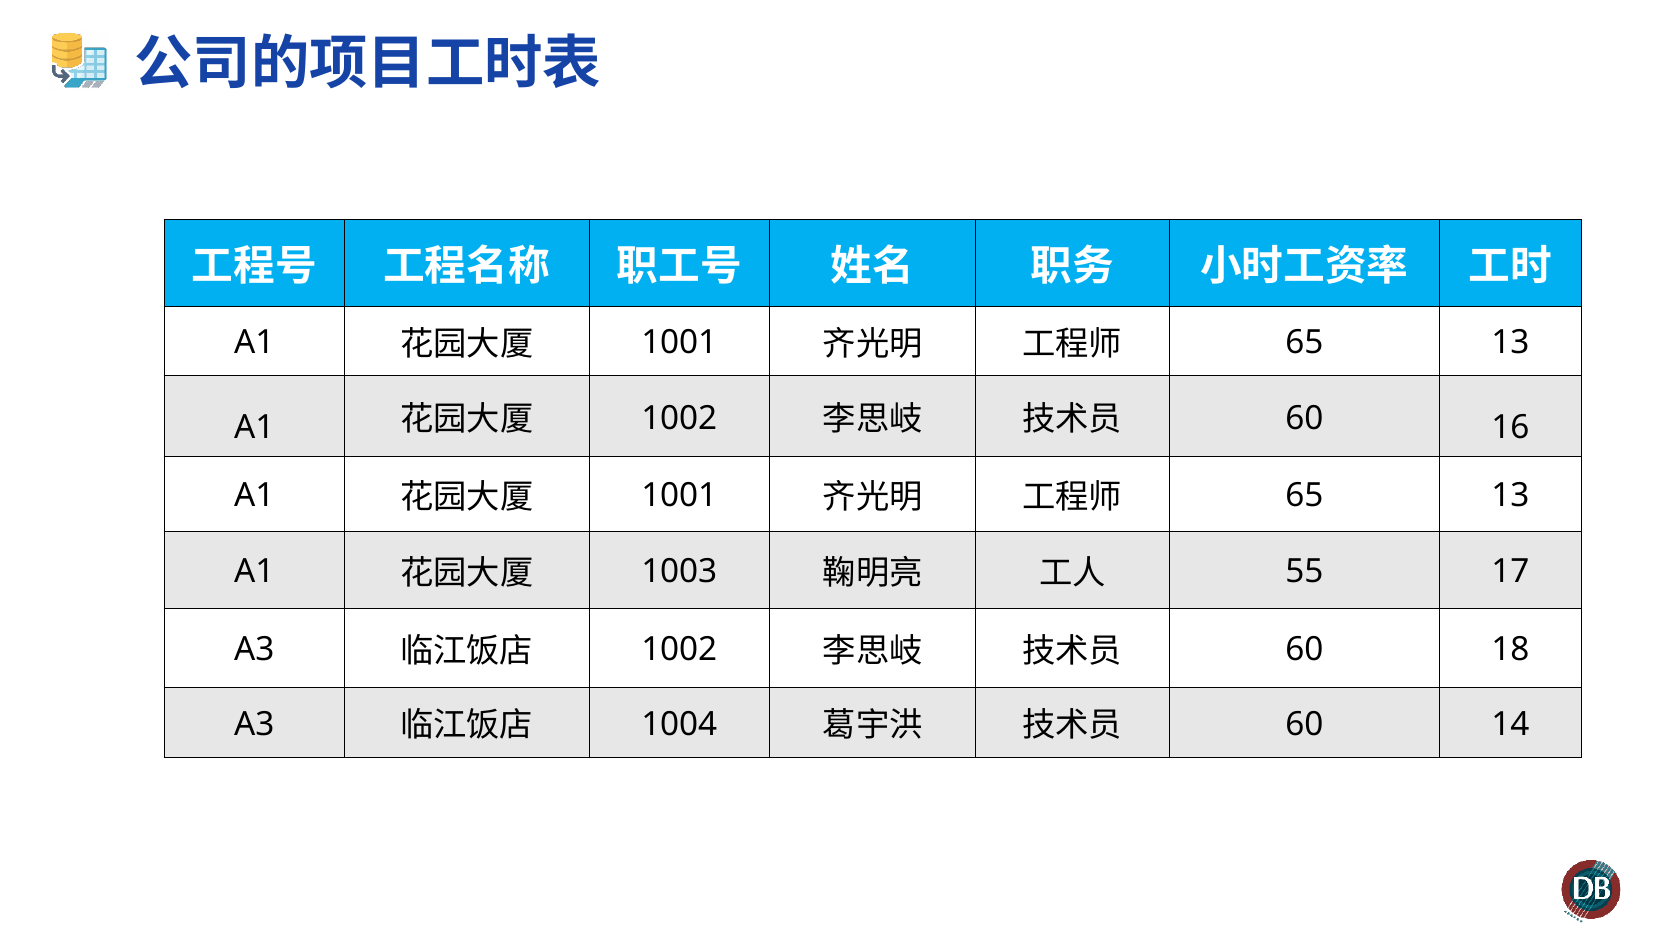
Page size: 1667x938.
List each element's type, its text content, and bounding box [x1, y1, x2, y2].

table_cell 工程师 [976, 457, 1169, 531]
table_cell 65 [1170, 457, 1439, 531]
table_cell 技术员 [976, 609, 1169, 687]
table_cell 齐光明 [770, 457, 975, 531]
table_header 姓名 [770, 220, 975, 306]
table_header 职务 [976, 220, 1169, 306]
table_cell 技术员 [976, 376, 1169, 456]
table_cell 技术员 [976, 688, 1169, 757]
table_cell 李思岐 [770, 376, 975, 456]
table_header 工时 [1440, 220, 1581, 306]
table_cell A1 [165, 307, 344, 375]
table_cell 17 [1440, 532, 1581, 608]
picture [1557, 858, 1623, 924]
table_cell 1001 [590, 307, 769, 375]
table_header 职工号 [590, 220, 769, 306]
table_cell 16 [1440, 376, 1581, 456]
table_cell 13 [1440, 457, 1581, 531]
table_cell 1001 [590, 457, 769, 531]
table_cell 55 [1170, 532, 1439, 608]
table_cell 60 [1170, 609, 1439, 687]
table_cell 1002 [590, 376, 769, 456]
table_cell 1004 [590, 688, 769, 757]
table_header 工程号 [165, 220, 344, 306]
table_cell 1003 [590, 532, 769, 608]
table_cell 花园大厦 [345, 457, 589, 531]
table_cell 60 [1170, 376, 1439, 456]
table_cell 65 [1170, 307, 1439, 375]
table_header 小时工资率 [1170, 220, 1439, 306]
table_cell 工人 [976, 532, 1169, 608]
table_cell 60 [1170, 688, 1439, 757]
picture [49, 30, 109, 90]
table_cell 花园大厦 [345, 307, 589, 375]
table_cell 临江饭店 [345, 609, 589, 687]
table_cell 13 [1440, 307, 1581, 375]
table_cell 工程师 [976, 307, 1169, 375]
table_cell 花园大厦 [345, 532, 589, 608]
table_cell 李思岐 [770, 609, 975, 687]
table_cell 花园大厦 [345, 376, 589, 456]
table_cell A1 [165, 457, 344, 531]
table_cell 1002 [590, 609, 769, 687]
table_cell A3 [165, 609, 344, 687]
table_cell 临江饭店 [345, 688, 589, 757]
table_cell A1 [165, 532, 344, 608]
table_cell 鞠明亮 [770, 532, 975, 608]
table_cell 18 [1440, 609, 1581, 687]
table_header 工程名称 [345, 220, 589, 306]
table_cell A3 [165, 688, 344, 757]
table_cell A1 [165, 376, 344, 456]
title 公司的项目工时表 [118, 17, 1590, 103]
table_cell 14 [1440, 688, 1581, 757]
table_cell 齐光明 [770, 307, 975, 375]
table_cell 葛宇洪 [770, 688, 975, 757]
